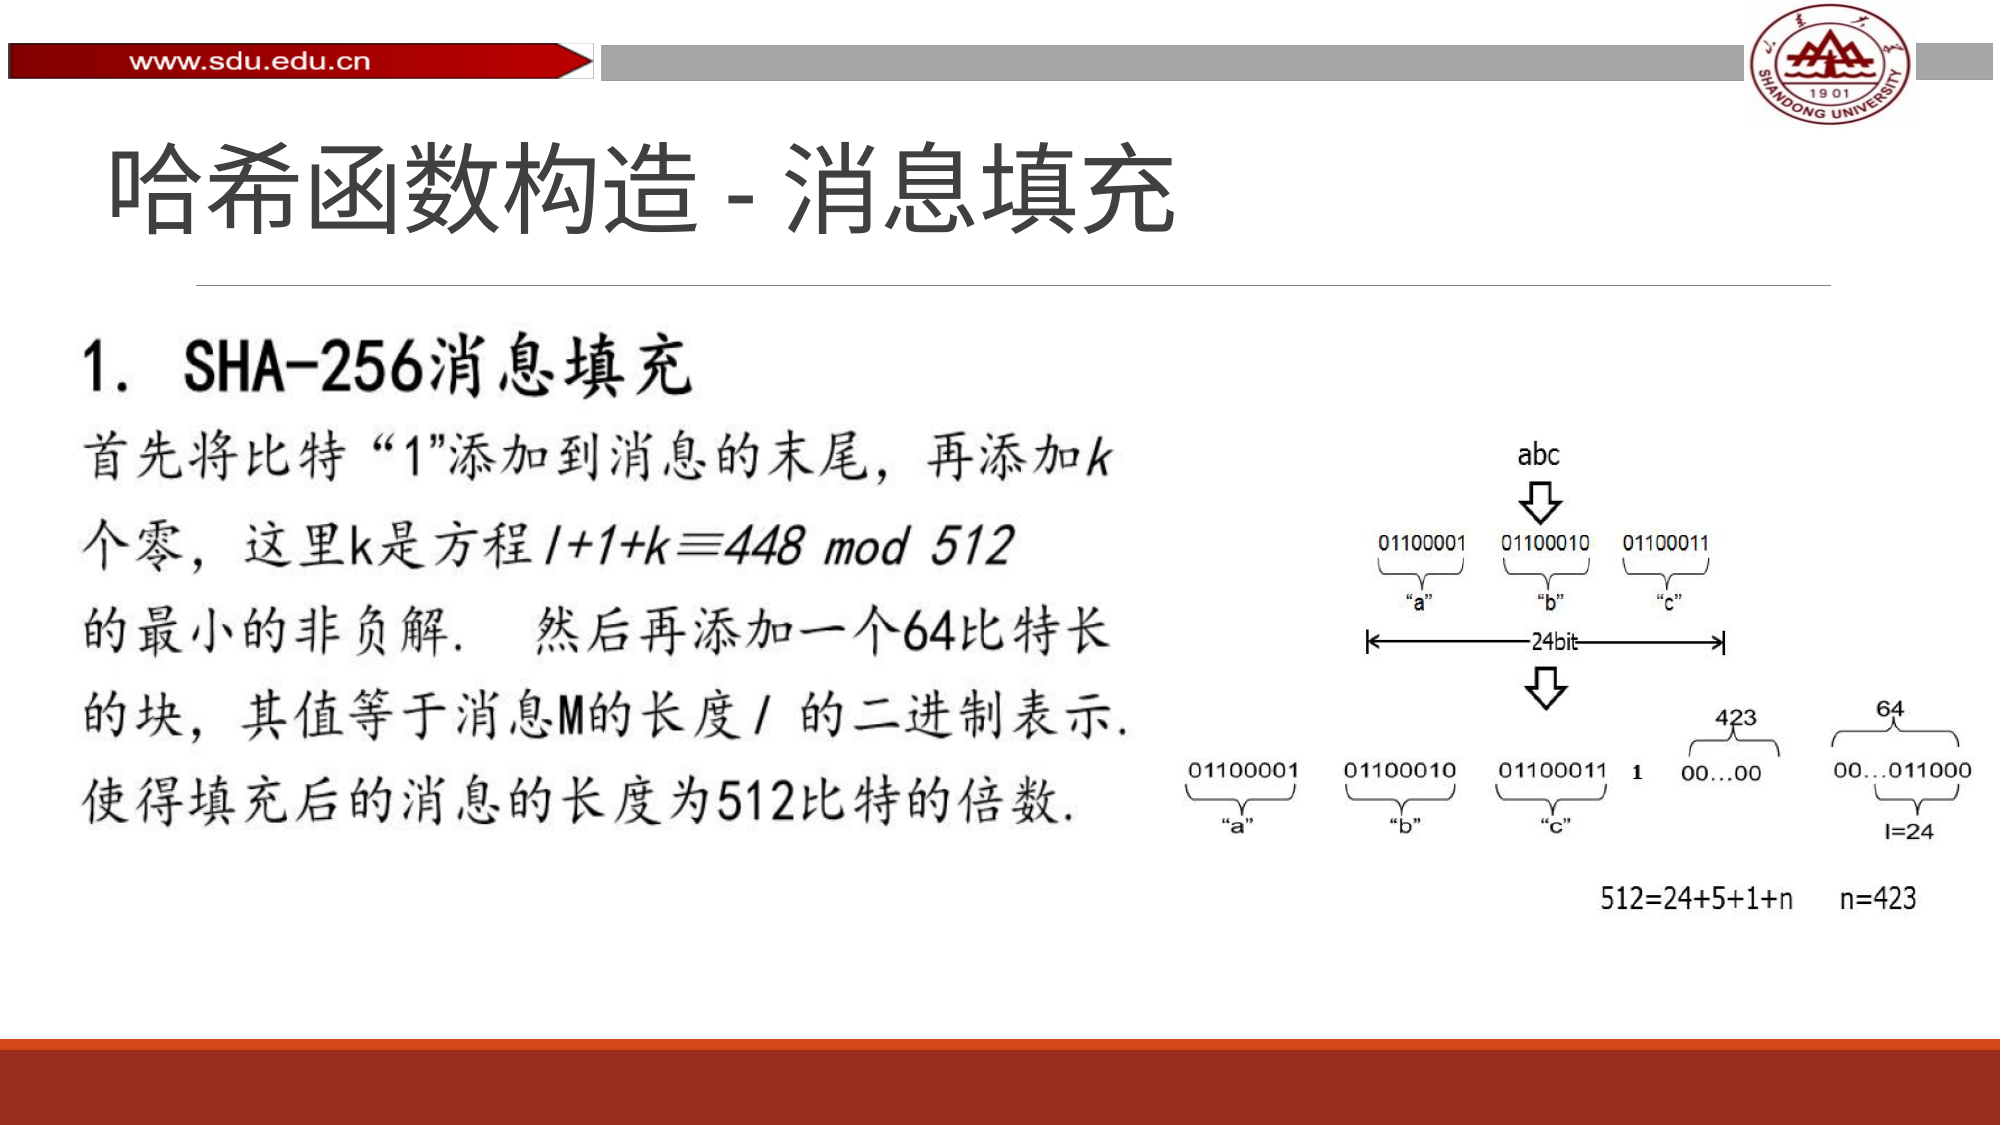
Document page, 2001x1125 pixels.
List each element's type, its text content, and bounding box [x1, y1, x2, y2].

title 哈希函数构造-消息填充 [90, 102, 1945, 255]
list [63, 317, 1152, 869]
picture [8, 0, 1993, 102]
picture [1145, 439, 2000, 920]
